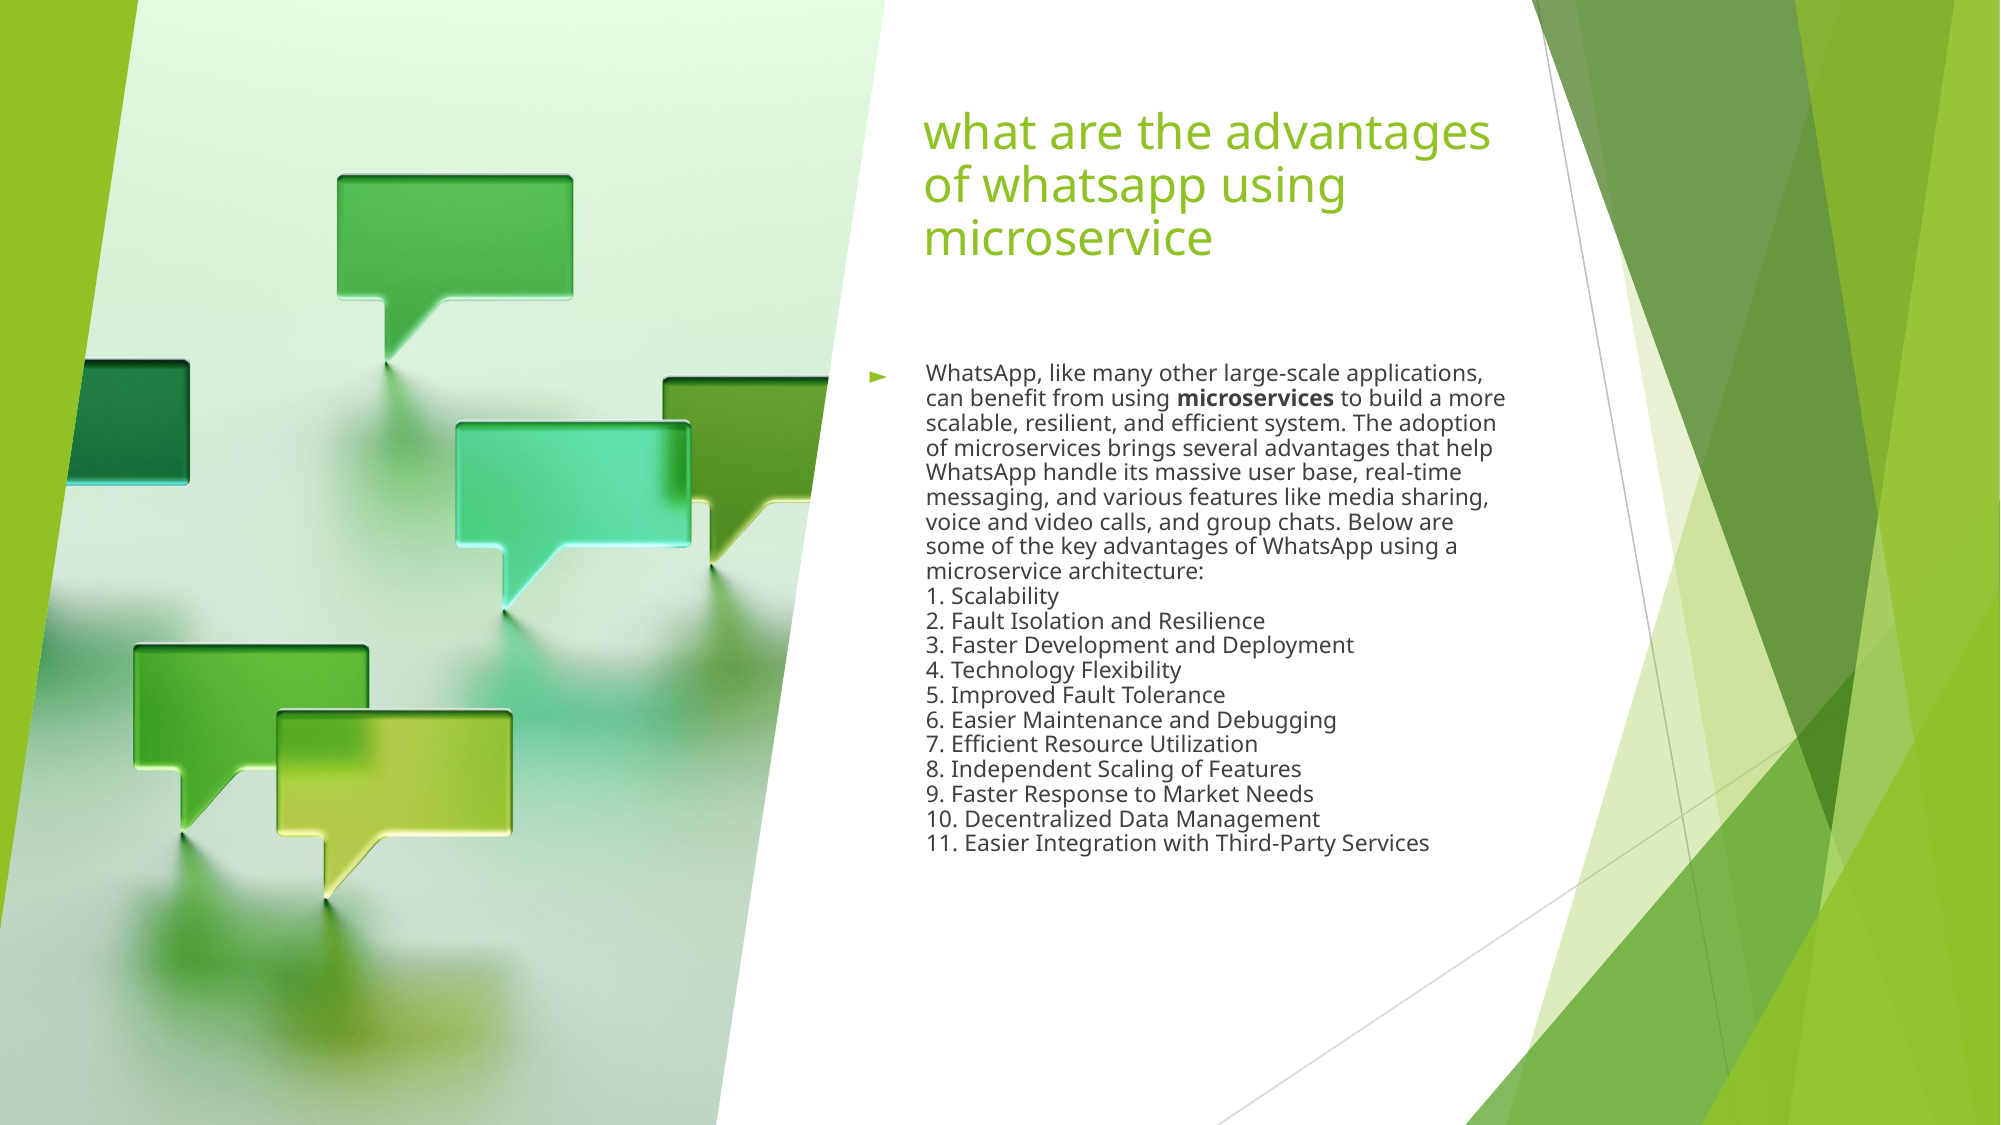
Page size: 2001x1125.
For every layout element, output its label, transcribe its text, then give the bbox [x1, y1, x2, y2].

picture [0, 0, 886, 1125]
title what are the advantages of whatsapp using microservice [908, 99, 1522, 317]
list WhatsApp, like many other large-scale applications, can benefit from using microservices to build a more scalable, resilient, and efficient system. The adoption of microservices brings several advantages that help WhatsApp handle its massive user base, real-time messaging, and various features like media sharing, voice and video calls, and group chats. Below are some of the key advantages of WhatsApp using a microservice architecture: 1. Scalability 2. Fault Isolation and Resilience 3. Faster Development and Deployment 4. Technology Flexibility 5. Improved Fault Tolerance 6. Easier Maintenance and Debugging 7. Efficient Resource Utilization 8. Independent Scaling of Features 9. Faster Response to Market Needs 10. Decentralized Data Management 11. Easier Integration with Third-Party Services [890, 354, 1522, 992]
